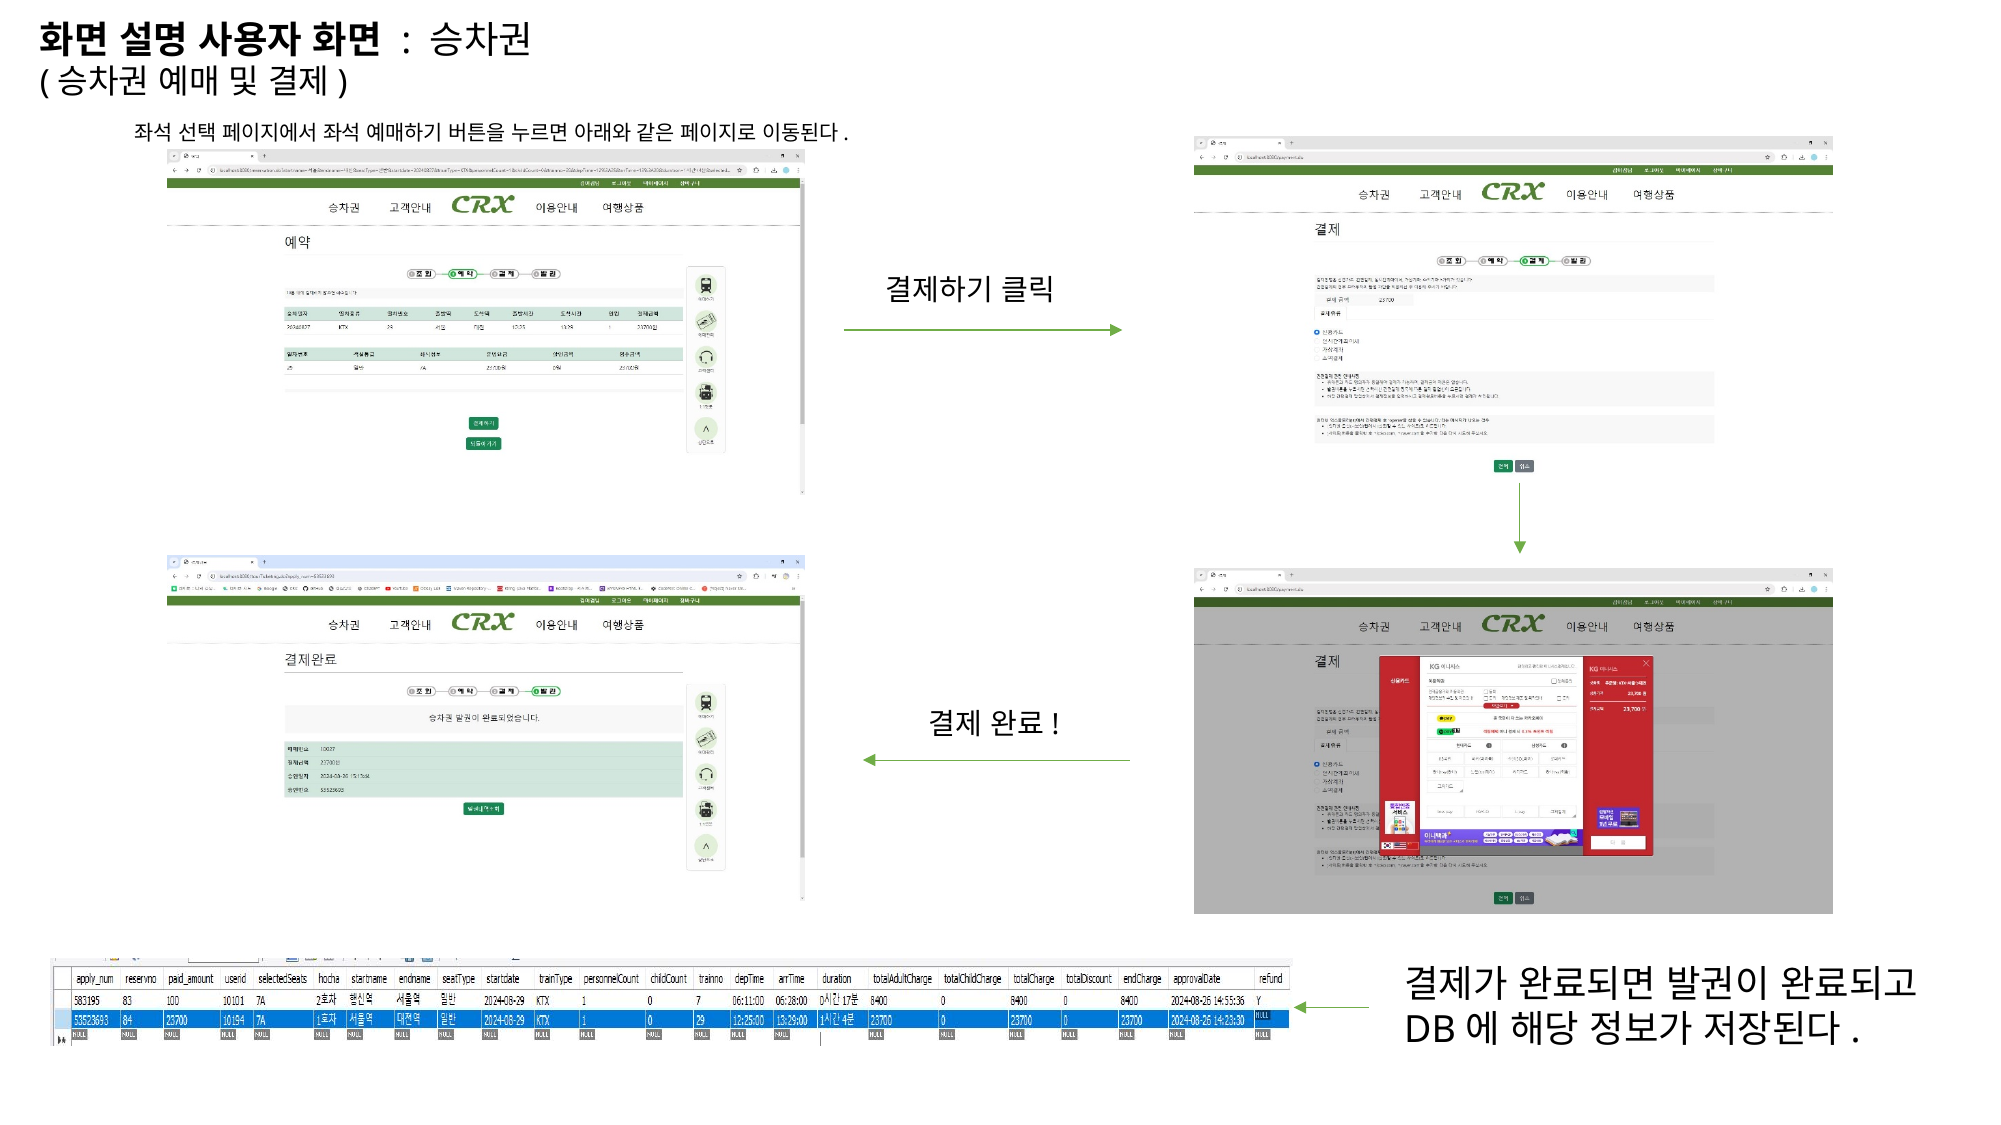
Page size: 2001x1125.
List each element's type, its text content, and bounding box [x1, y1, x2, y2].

text_box 결제 완료! [913, 698, 1075, 748]
text_box 좌석 선택 페이지에서 좌석 예매하기 버튼을 누르면 아래와 같은 페이지로 이동된다. [120, 111, 864, 152]
picture [49, 958, 1293, 1046]
text_box 결제가 완료되면 발권이 완료되고 DB에 해당 정보가 저장된다. [1389, 952, 1934, 1058]
picture [167, 555, 806, 901]
text_box 결제하기 클릭 [870, 264, 1071, 314]
picture [1194, 568, 1833, 914]
picture [167, 149, 806, 496]
picture [1194, 136, 1833, 482]
text_box 화면 설명 사용자 화면 : 승차권 (승차권 예매 및 결제) [25, 8, 549, 108]
